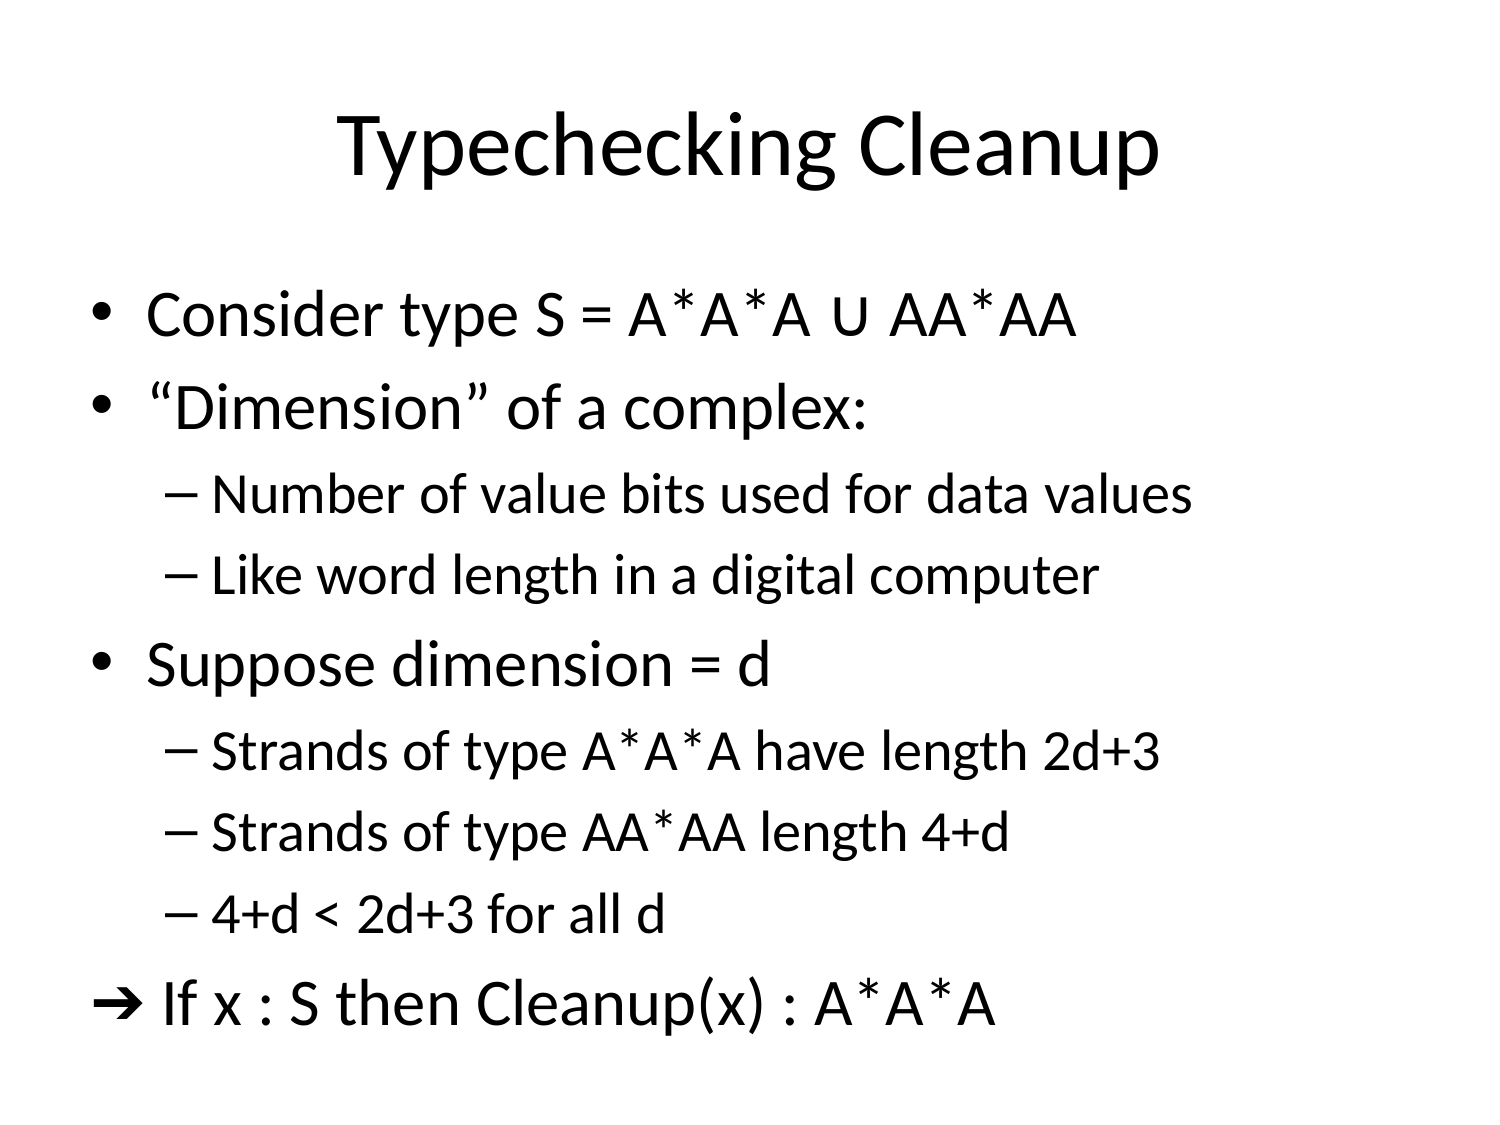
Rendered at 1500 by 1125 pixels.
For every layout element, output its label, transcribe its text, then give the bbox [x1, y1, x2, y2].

list Consider type S = A*A*A ∪ AA*AA “Dimension” of a complex: Number of value bits used for data values Like word length in a digital computer Suppose dimension = d Strands of type A*A*A have length 2d+3 Strands of type AA*AA length 4+d 4+d < 2d+3 for all d If x : S then Cleanup(x) : A*A*A [75, 262, 1425, 1125]
title Typechecking Cleanup [75, 45, 1425, 233]
